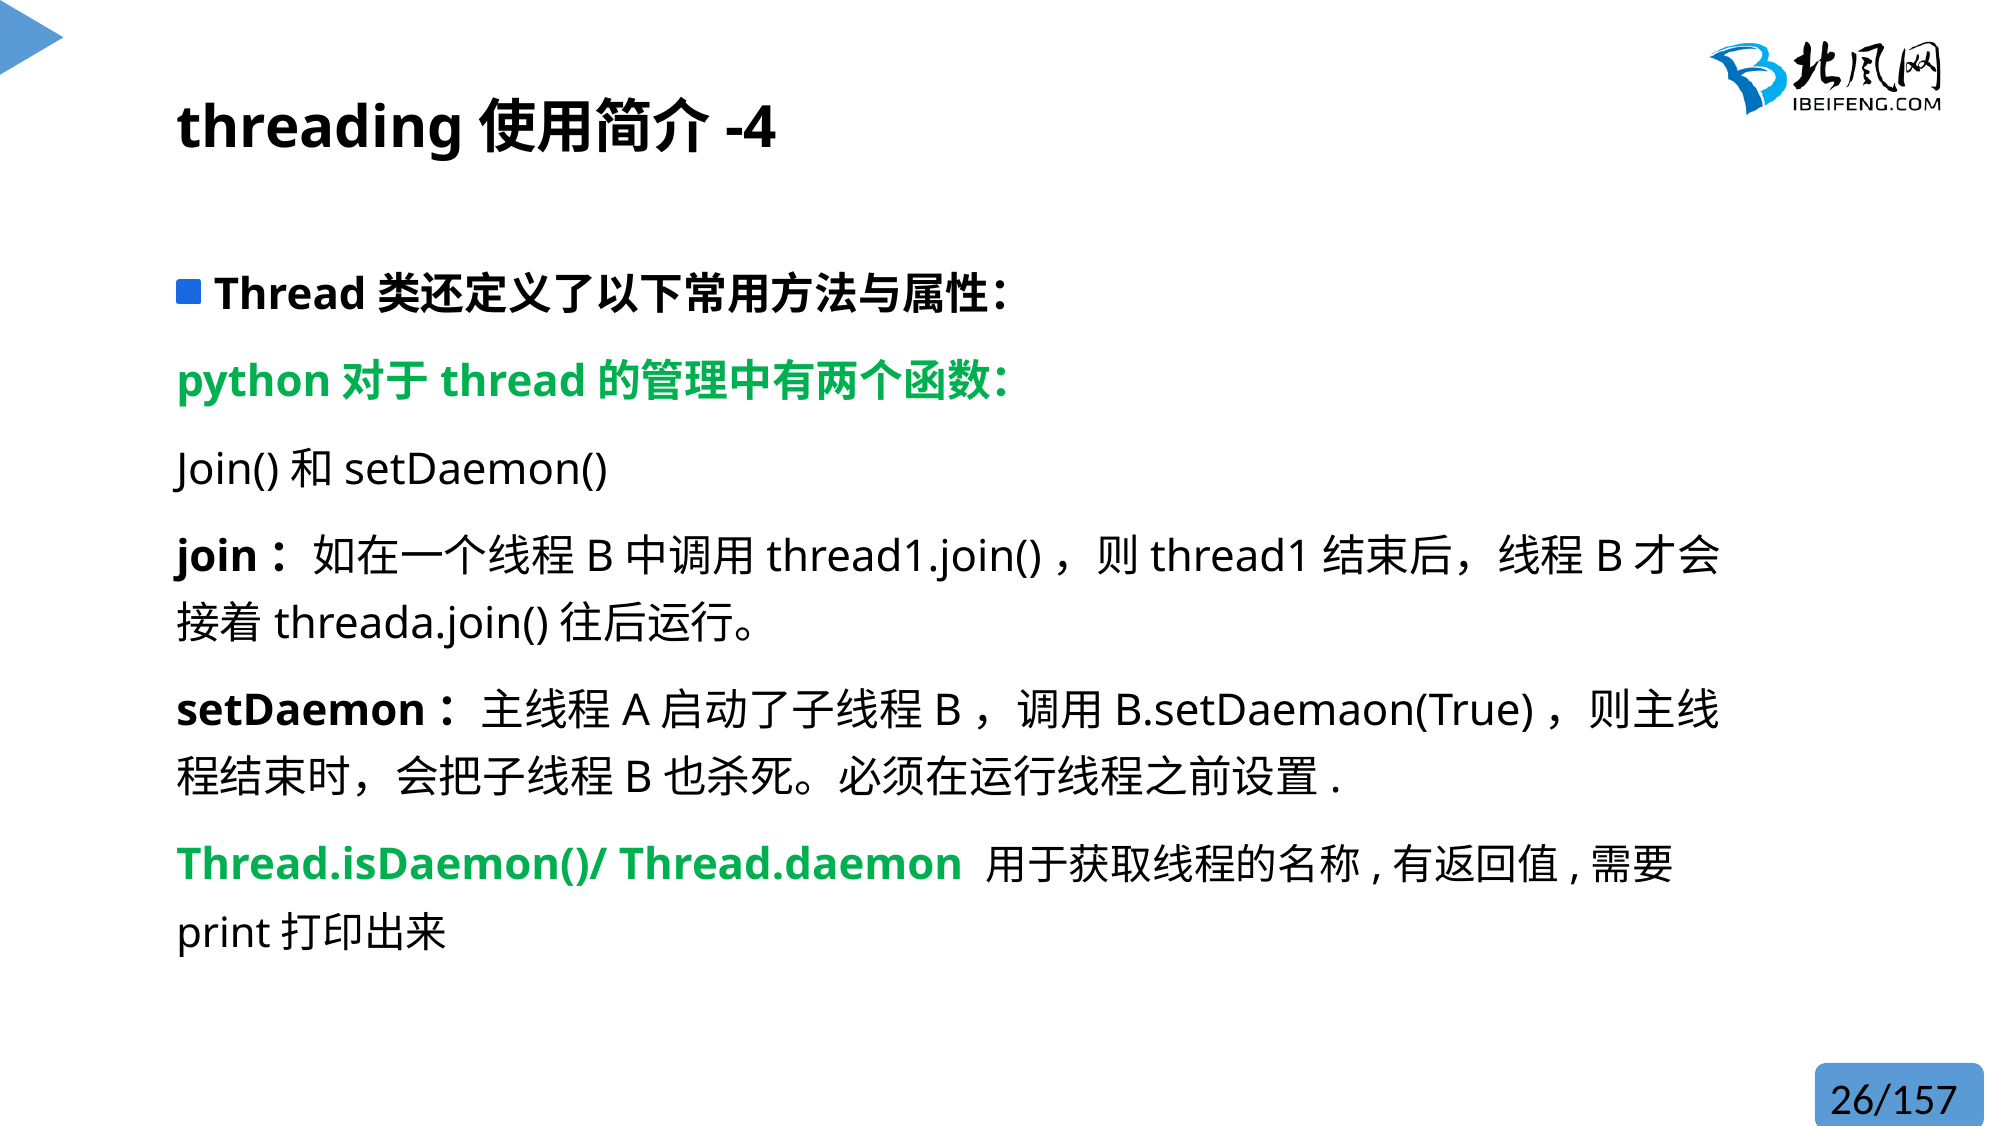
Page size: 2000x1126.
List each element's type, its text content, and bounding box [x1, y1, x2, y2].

list Thread类还定义了以下常用方法与属性： python对于thread的管理中有两个函数： Join()和setDaemon() join：如在一个线程B中调用thread1.join()，则thread1结束后，线程B才会接着threada.join()往后运行。 setDaemon：主线程A启动了子线程B，调用B.setDaemaon(True)，则主线程结束时，会把子线程B也杀死。必须在运行线程之前设置. Thread.isDaemon()/ Thread.daemon 用于获取线程的名称,有返回值,需要print打印出来 [161, 243, 1745, 1090]
picture [176, 279, 201, 304]
picture [1700, 32, 1950, 117]
title threading使用简介-4 [161, 66, 1512, 190]
